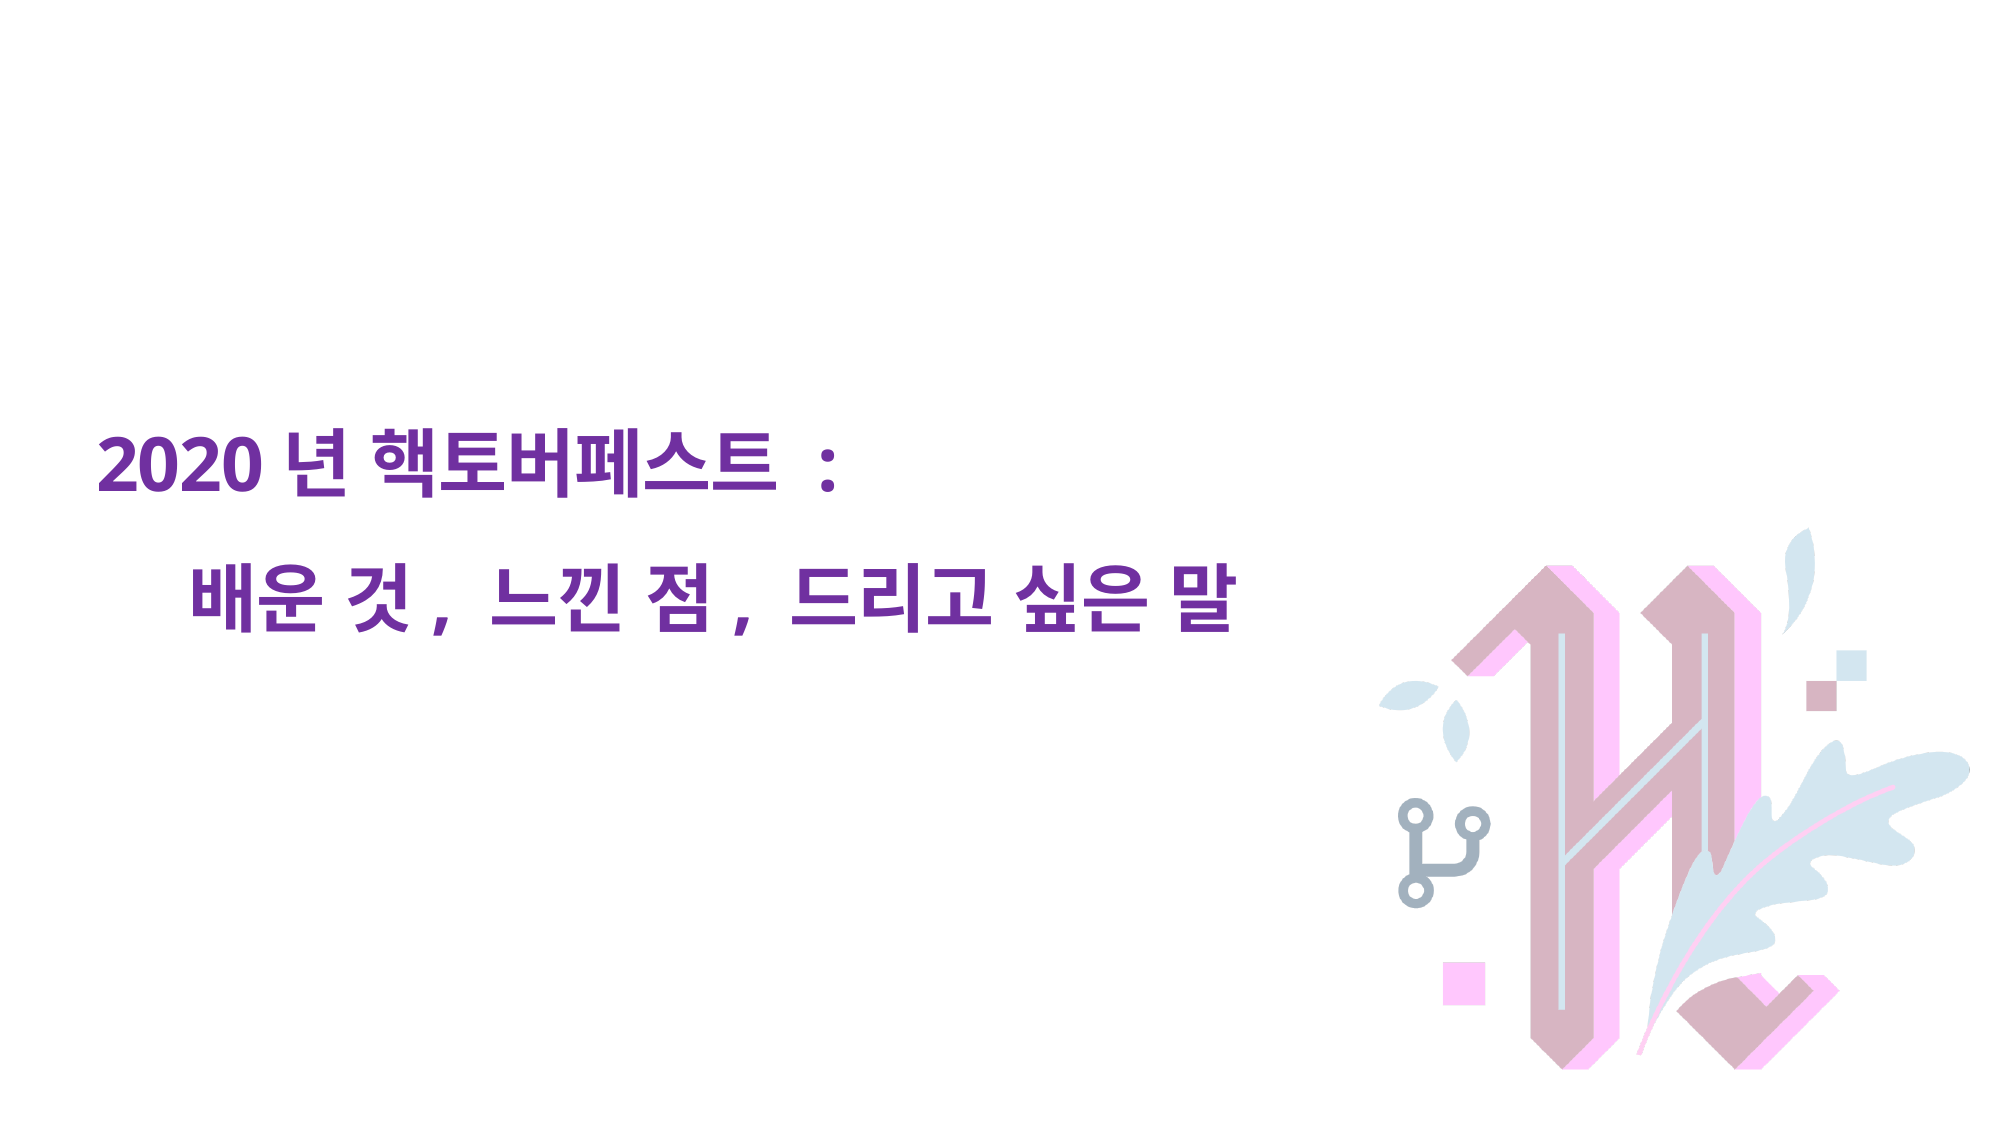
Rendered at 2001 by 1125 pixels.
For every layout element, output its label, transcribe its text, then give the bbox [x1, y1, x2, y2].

title 2020년 핵토버페스트 : 배운 것, 느낀 점, 드리고 싶은 말 [96, 371, 1344, 642]
